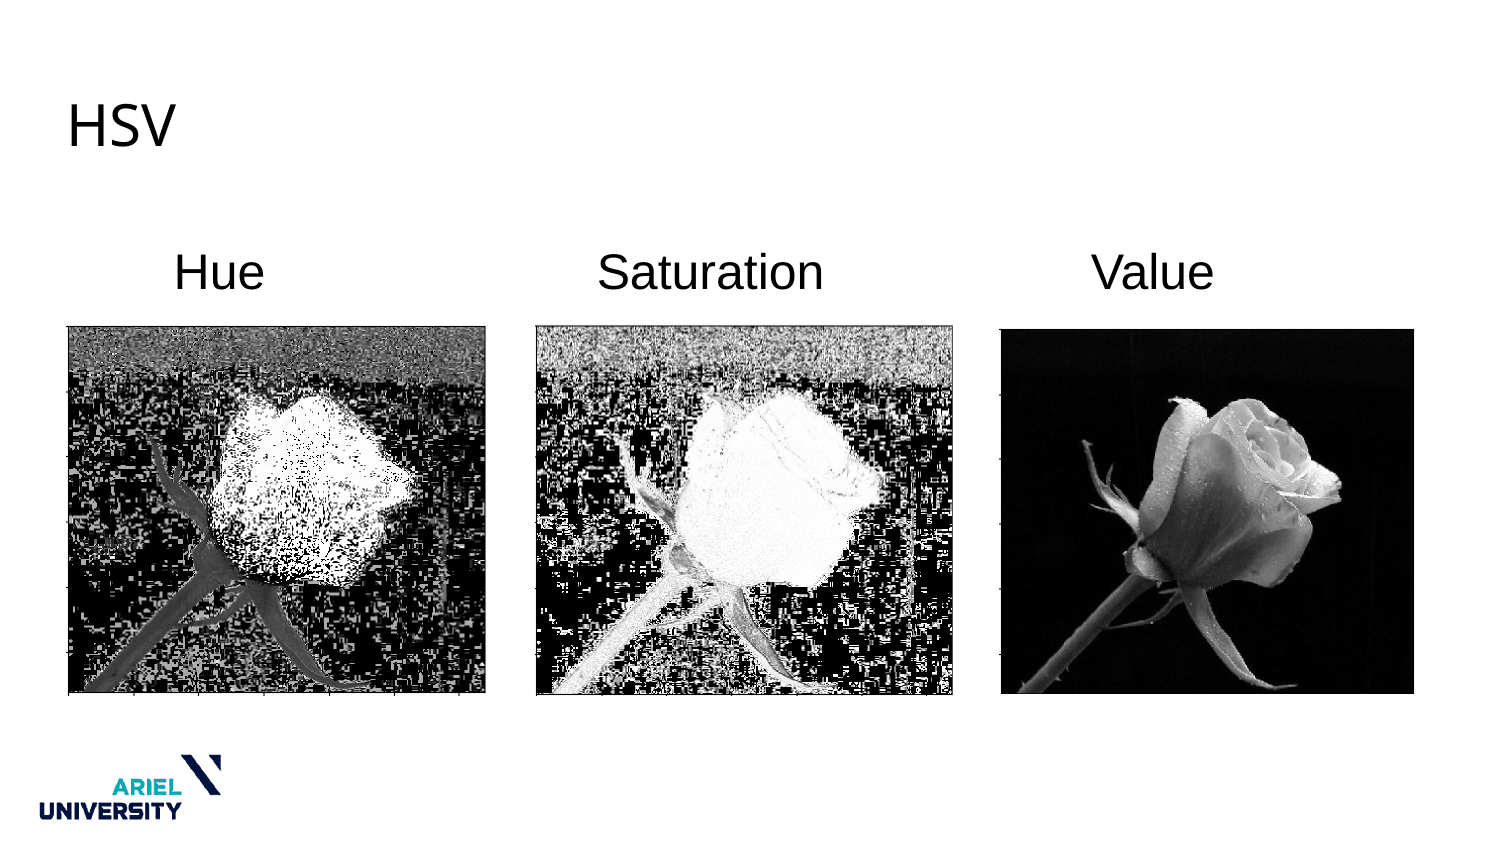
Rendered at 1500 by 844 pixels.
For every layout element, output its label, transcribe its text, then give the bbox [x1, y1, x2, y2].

picture [999, 325, 1417, 694]
text_box Value [1075, 224, 1340, 319]
picture [14, 743, 246, 830]
title HSV [51, 72, 1449, 167]
picture [66, 323, 489, 696]
text_box Hue [158, 224, 363, 319]
picture [535, 323, 953, 696]
text_box Saturation [581, 224, 846, 319]
